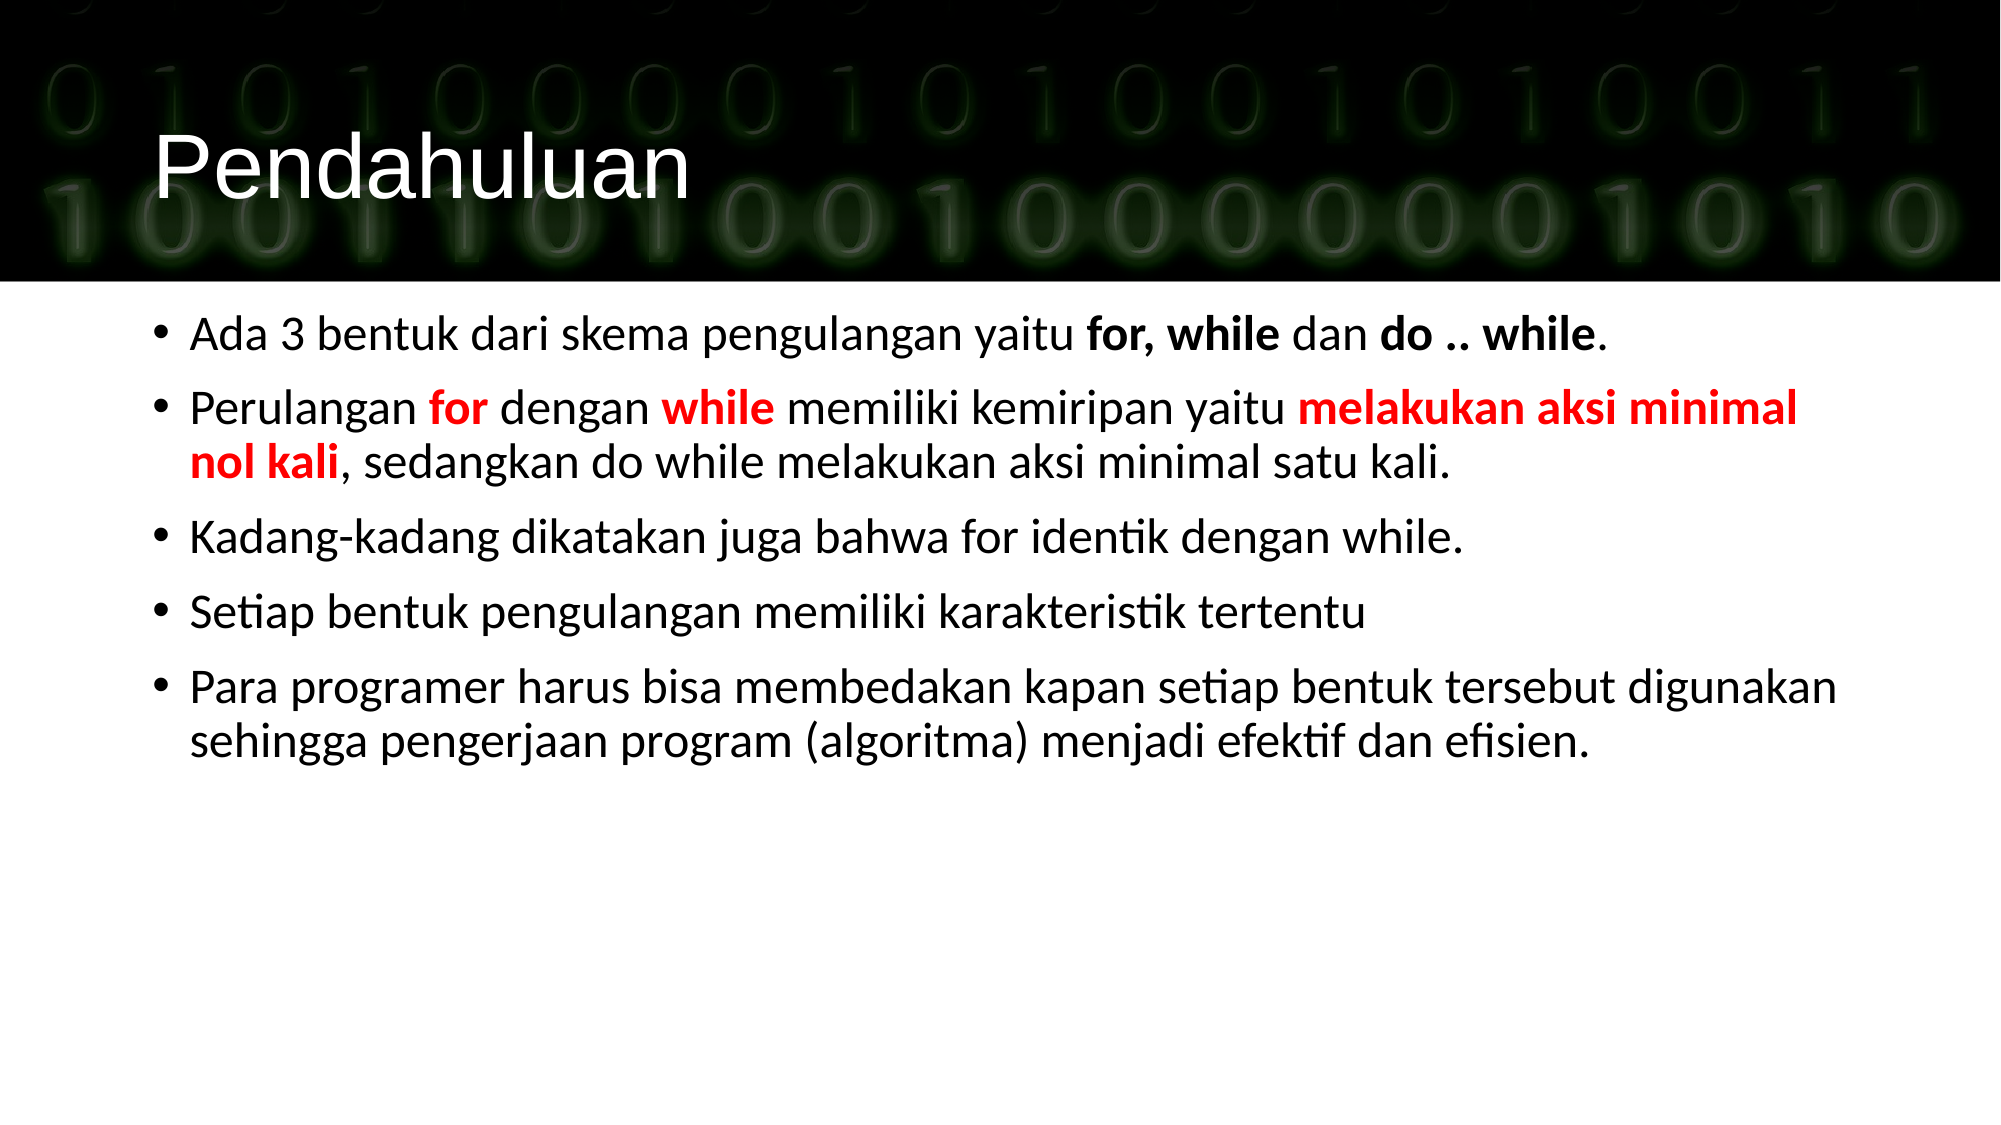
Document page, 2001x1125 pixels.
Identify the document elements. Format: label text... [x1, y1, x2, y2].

picture [0, 0, 2001, 1125]
text_box Pendahuluan [137, 59, 1863, 278]
text_box Ada 3 bentuk dari skema pengulangan yaitu for, while dan do .. while. Perulangan for dengan while memiliki kemiripan yaitu melakukan aksi minimal nol kali, sedangkan do while melakukan aksi minimal satu kali. Kadang-kadang dikatakan juga bahwa for identik dengan while. Setiap bentuk pengulangan memiliki karakteristik tertentu Para programer harus bisa membedakan kapan setiap bentuk tersebut digunakan sehingga pengerjaan program (algoritma) menjadi efektif dan efisien. [137, 299, 1863, 1014]
